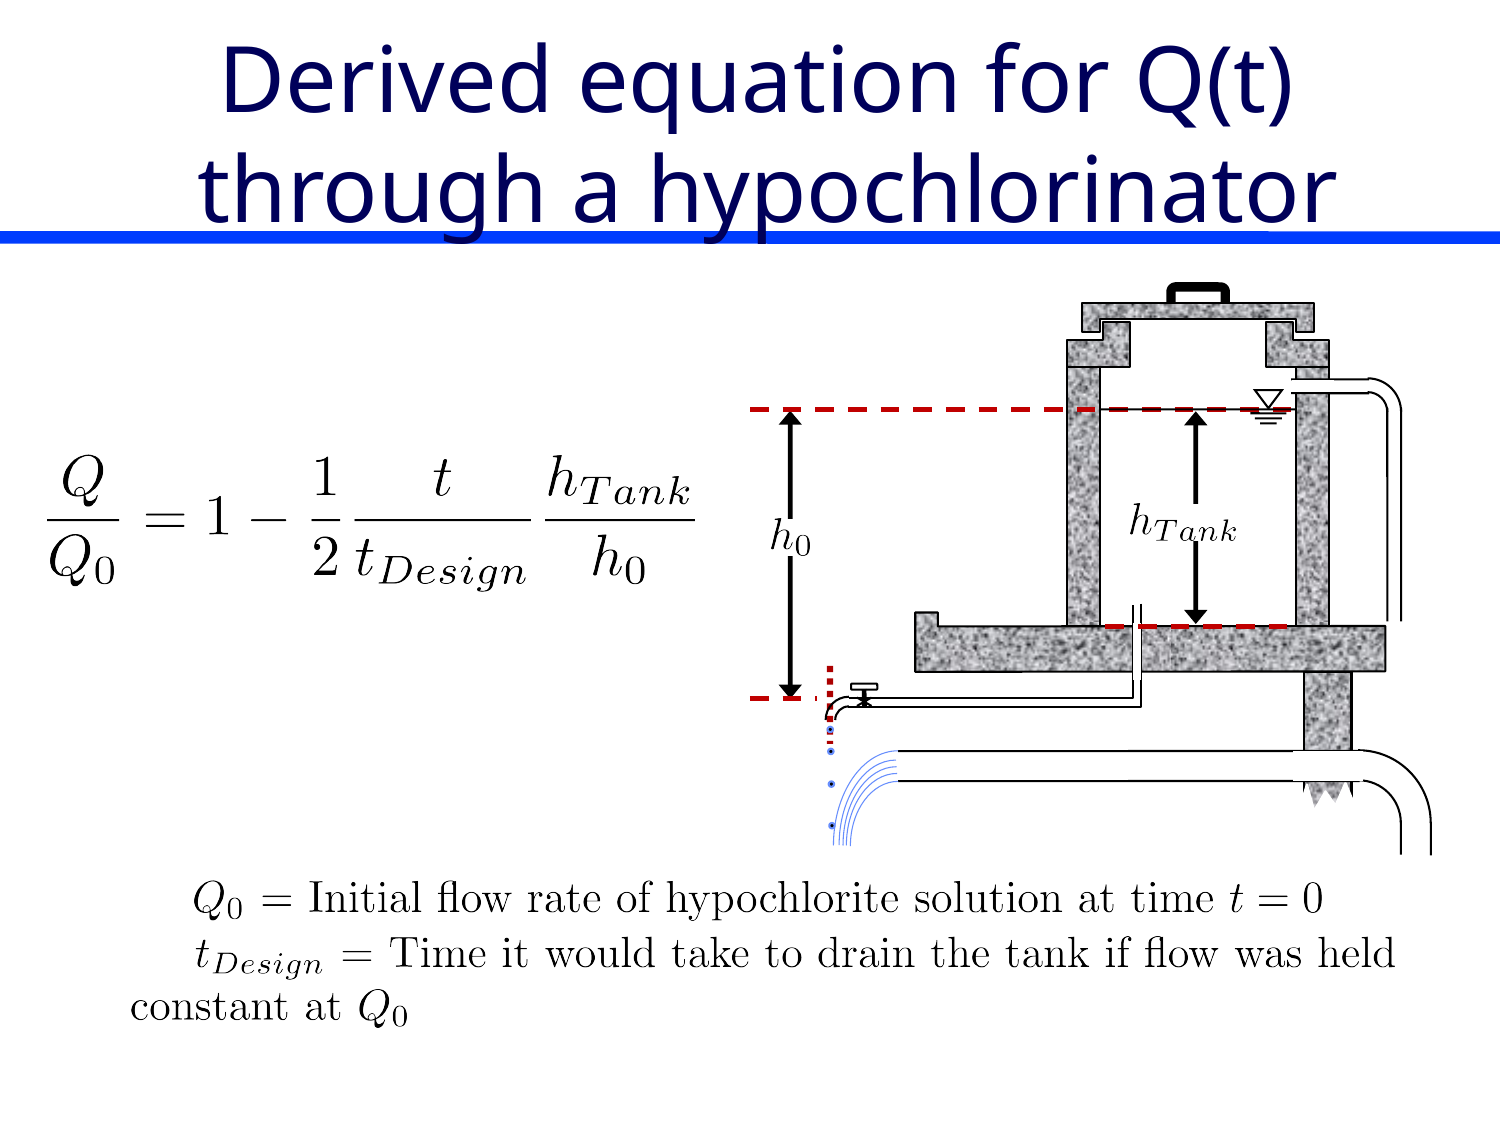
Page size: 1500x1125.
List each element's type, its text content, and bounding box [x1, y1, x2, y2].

picture [131, 936, 1395, 1028]
picture [1130, 503, 1236, 541]
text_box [749, 286, 1431, 856]
title Derived equation for Q(t) through a hypochlorinator [75, 37, 1463, 225]
picture [194, 880, 1322, 921]
picture [46, 454, 695, 592]
